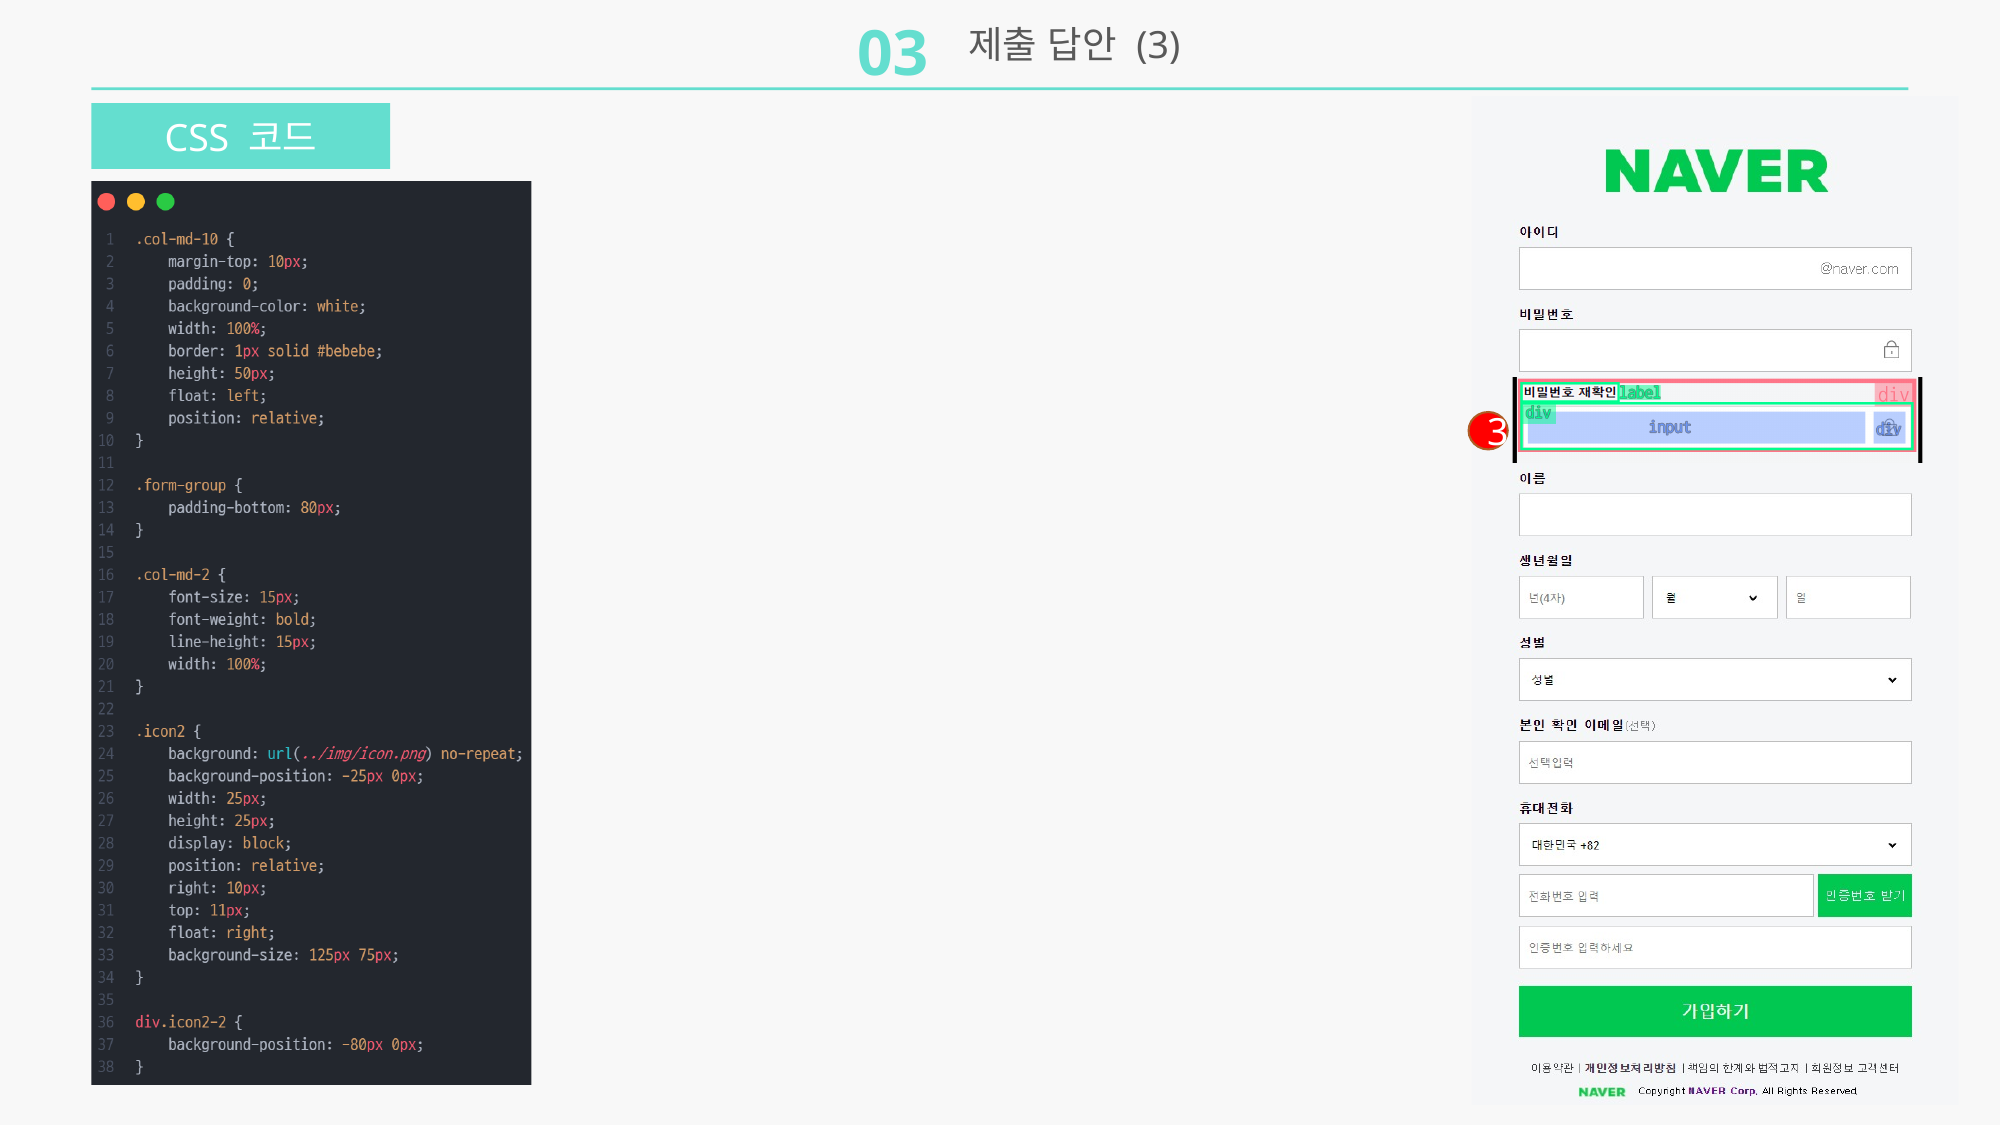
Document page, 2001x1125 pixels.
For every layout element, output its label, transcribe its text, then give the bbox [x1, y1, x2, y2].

text_box CSS 코드 [90, 102, 391, 170]
text_box 3 [1467, 419, 1471, 442]
picture [1471, 96, 1959, 1105]
text_box [1562, 86, 1909, 91]
picture [91, 181, 532, 1085]
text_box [842, 5, 1562, 97]
text_box [90, 86, 842, 91]
